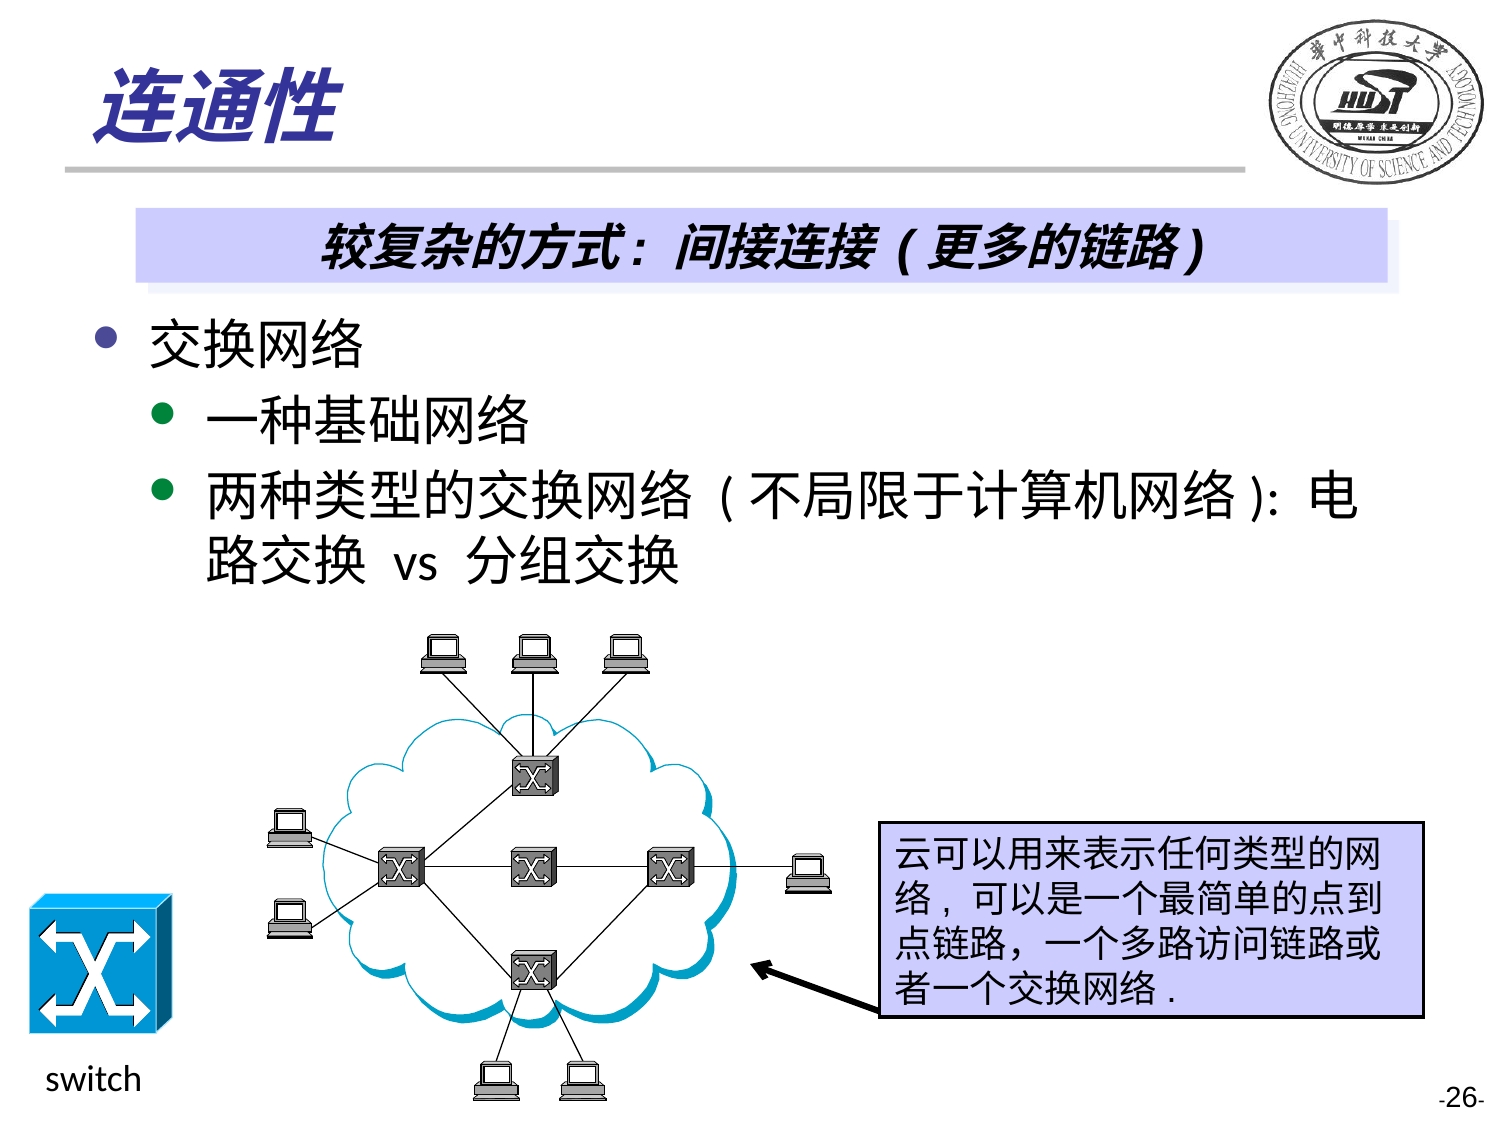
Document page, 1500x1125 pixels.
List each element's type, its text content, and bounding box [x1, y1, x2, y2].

picture [41, 922, 149, 1024]
title 连通性 [76, 42, 1315, 160]
list 交换网络 一种基础网络 两种类型的交换网络 (不局限于计算机网络): 电路交换 vs 分组交换 [76, 302, 1427, 1059]
text_box switch [30, 1046, 158, 1107]
picture [1257, 18, 1489, 185]
picture [29, 892, 174, 1036]
slide_number -26- [1149, 1070, 1500, 1125]
text_box 较复杂的方式: 间接连接 (更多的链路) [135, 207, 1388, 283]
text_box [265, 632, 1424, 1102]
